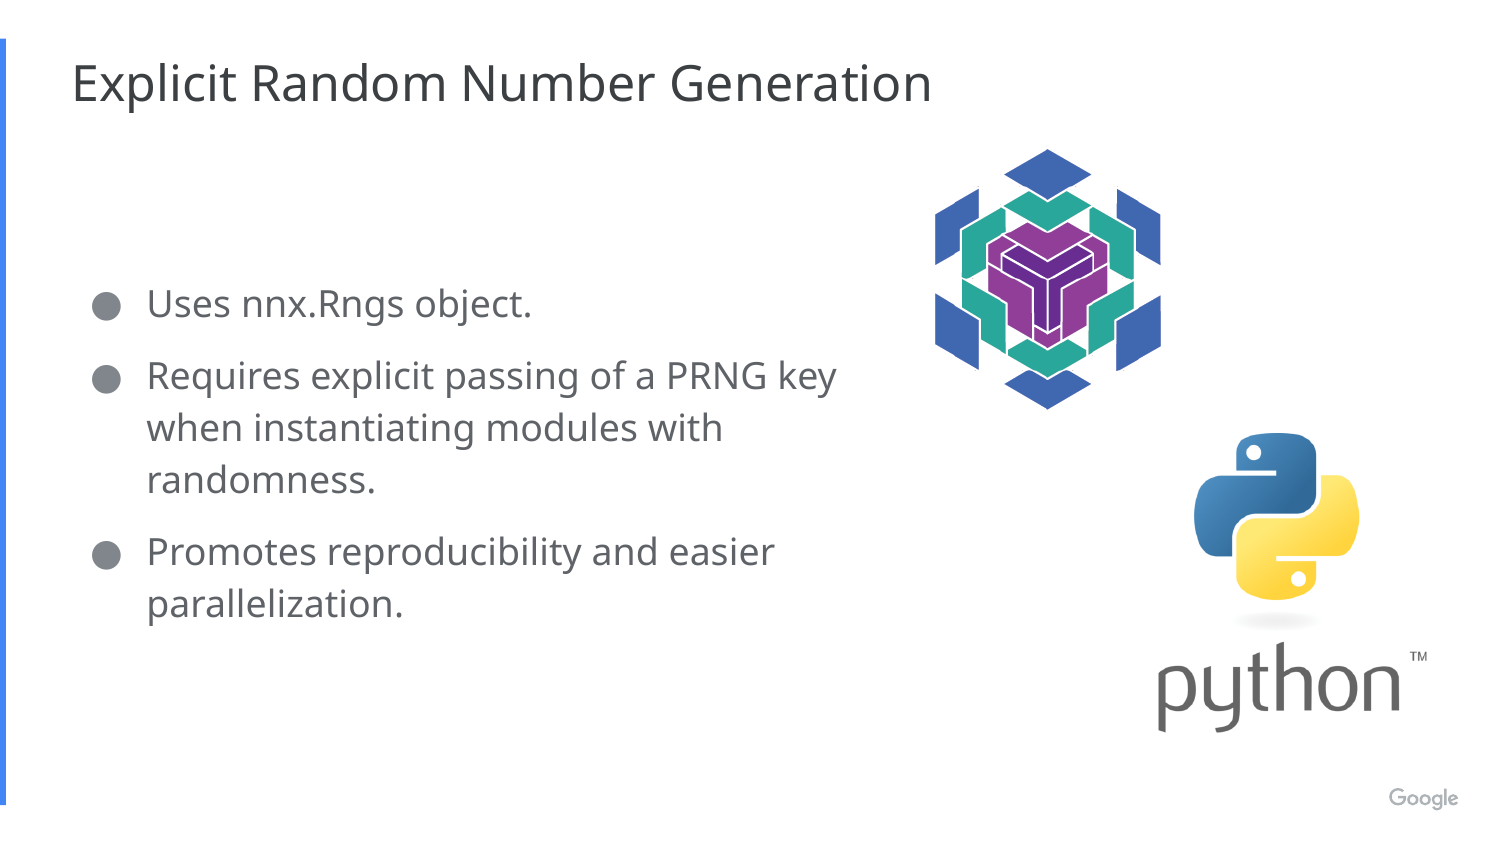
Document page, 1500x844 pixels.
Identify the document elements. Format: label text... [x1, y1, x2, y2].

title Explicit Random Number Generation [56, 43, 1336, 215]
picture [909, 141, 1459, 749]
list Uses nnx.Rngs object. Requires explicit passing of a PRNG key when instantiating modules with randomness. Promotes reproducibility and easier parallelization. [56, 257, 855, 763]
